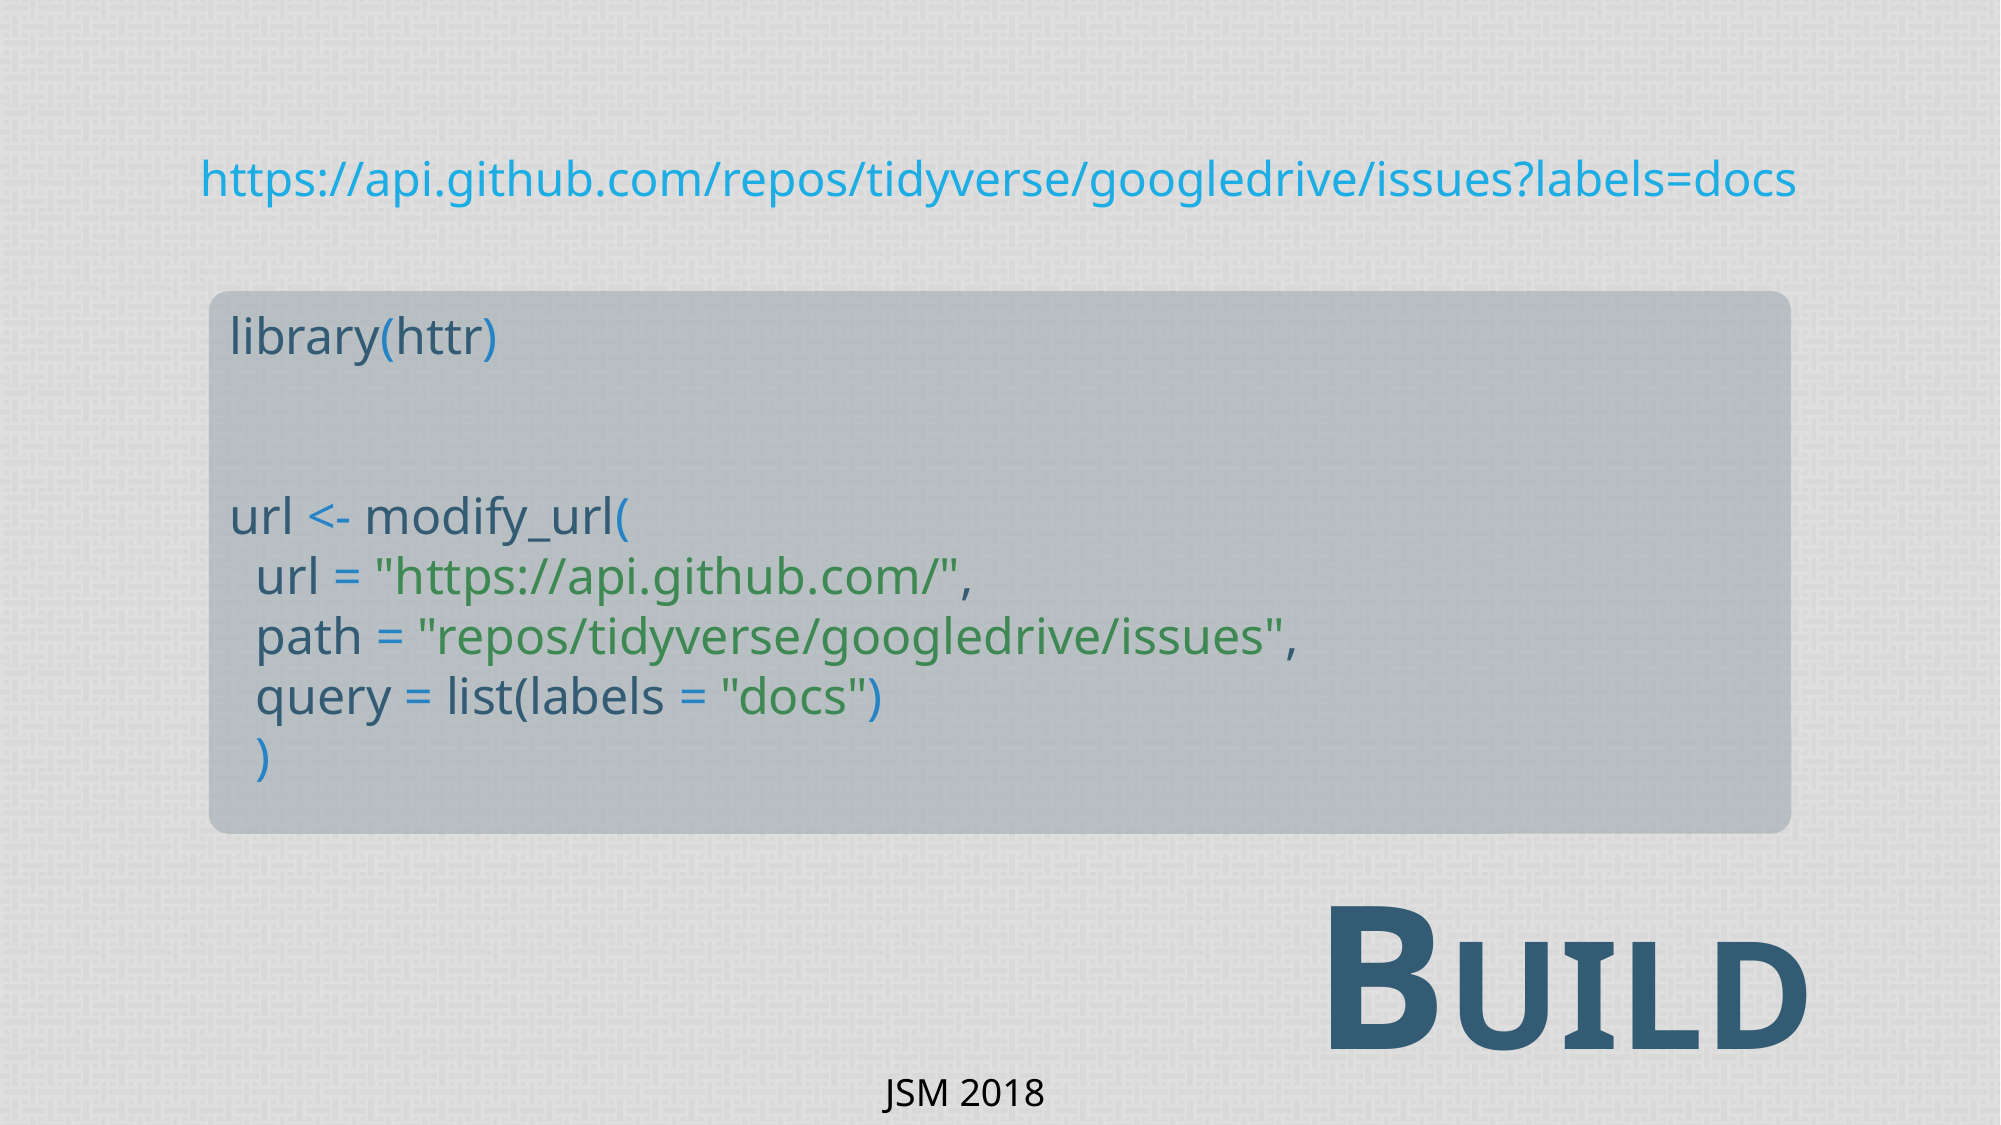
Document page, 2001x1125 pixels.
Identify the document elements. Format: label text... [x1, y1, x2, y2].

text_box BUILD URL [1110, 842, 2000, 1125]
text_box https://api.github.com/repos/tidyverse/googledrive/issues?labels=docs [0, 141, 2000, 214]
text_box library(httr) url <- modify_url( url = "https://api.github.com/", path = "repos/tidyverse/googledrive/issues", query = list(labels = "docs") ) [207, 289, 1793, 836]
